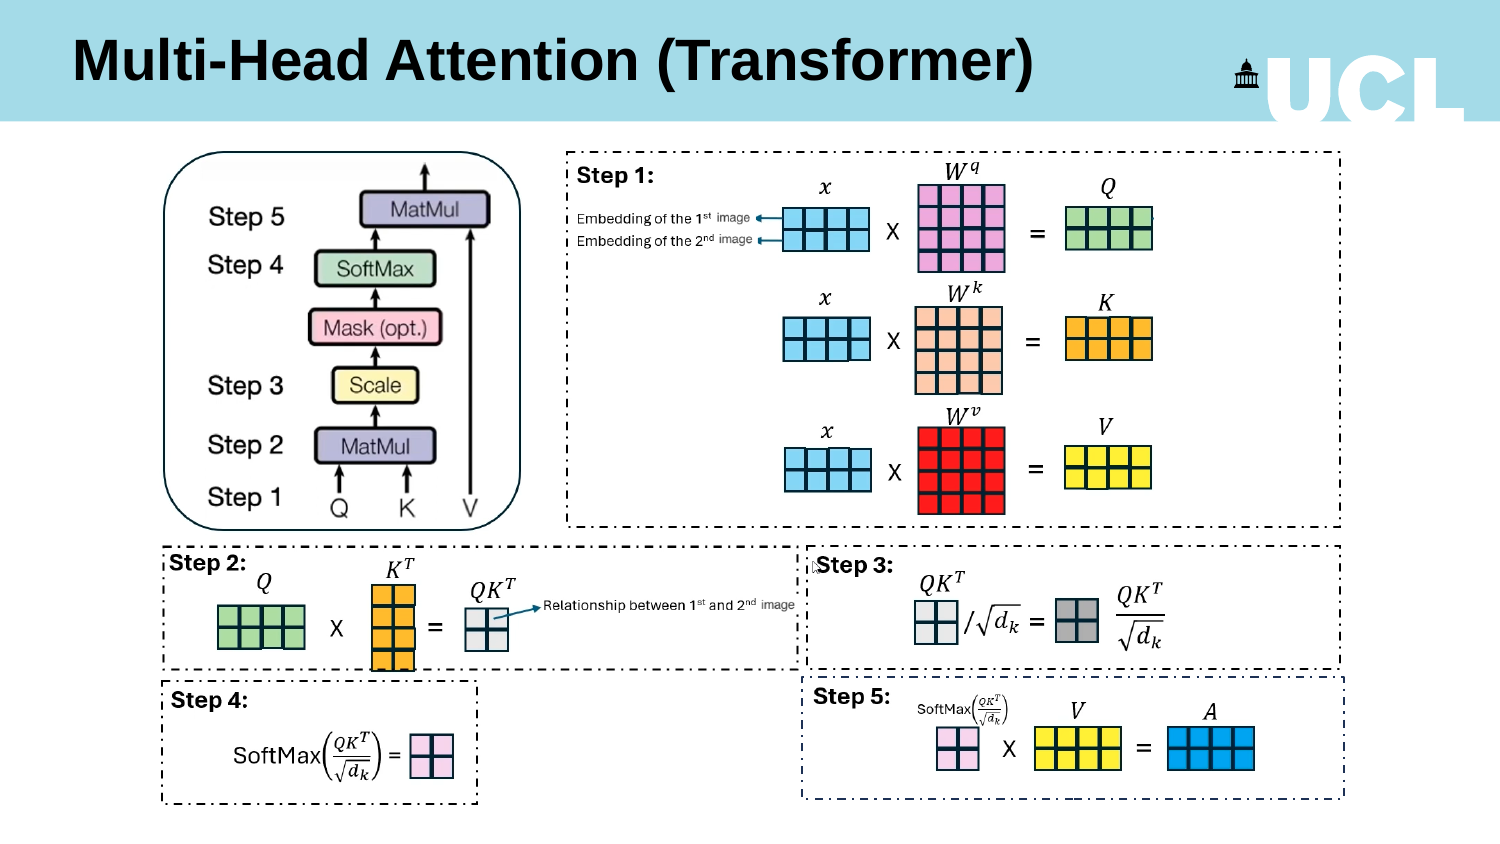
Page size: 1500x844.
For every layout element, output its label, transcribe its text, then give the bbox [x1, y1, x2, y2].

picture [112, 141, 1388, 809]
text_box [801, 676, 1345, 800]
text_box Multi-Head Attention (Transformer) [35, 35, 1199, 118]
picture [1234, 58, 1259, 88]
